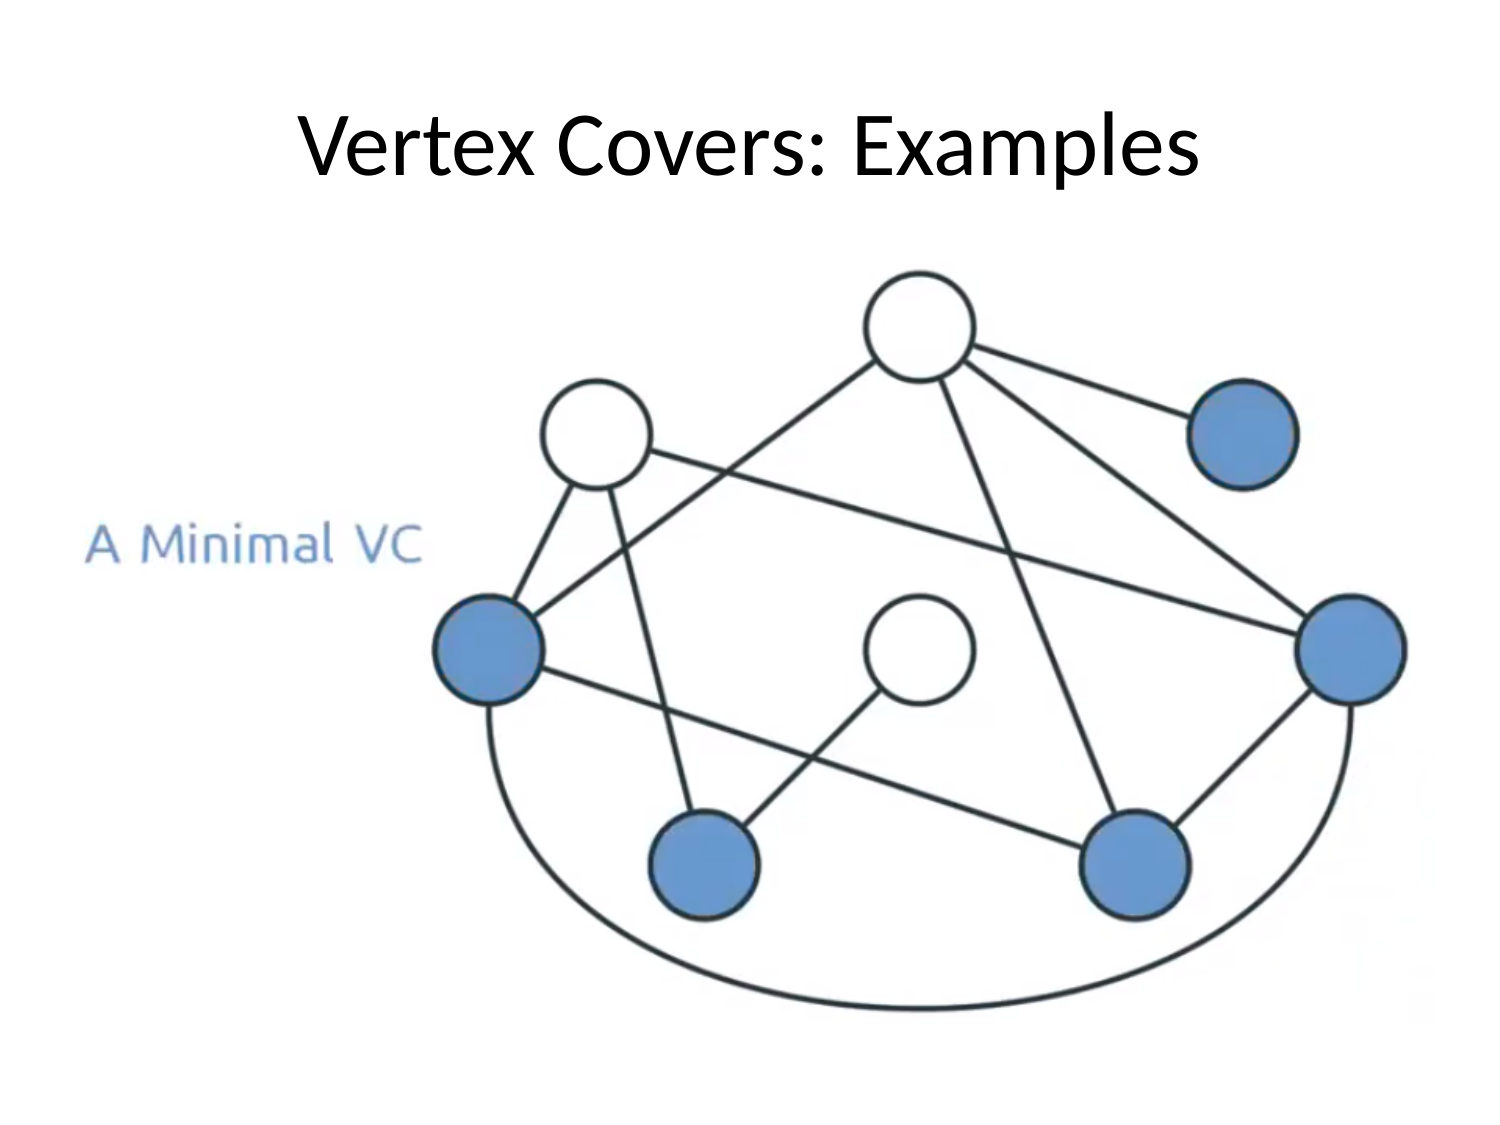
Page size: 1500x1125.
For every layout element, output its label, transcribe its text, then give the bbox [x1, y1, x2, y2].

title Vertex Covers: Examples [75, 45, 1425, 233]
picture [64, 241, 1436, 1026]
